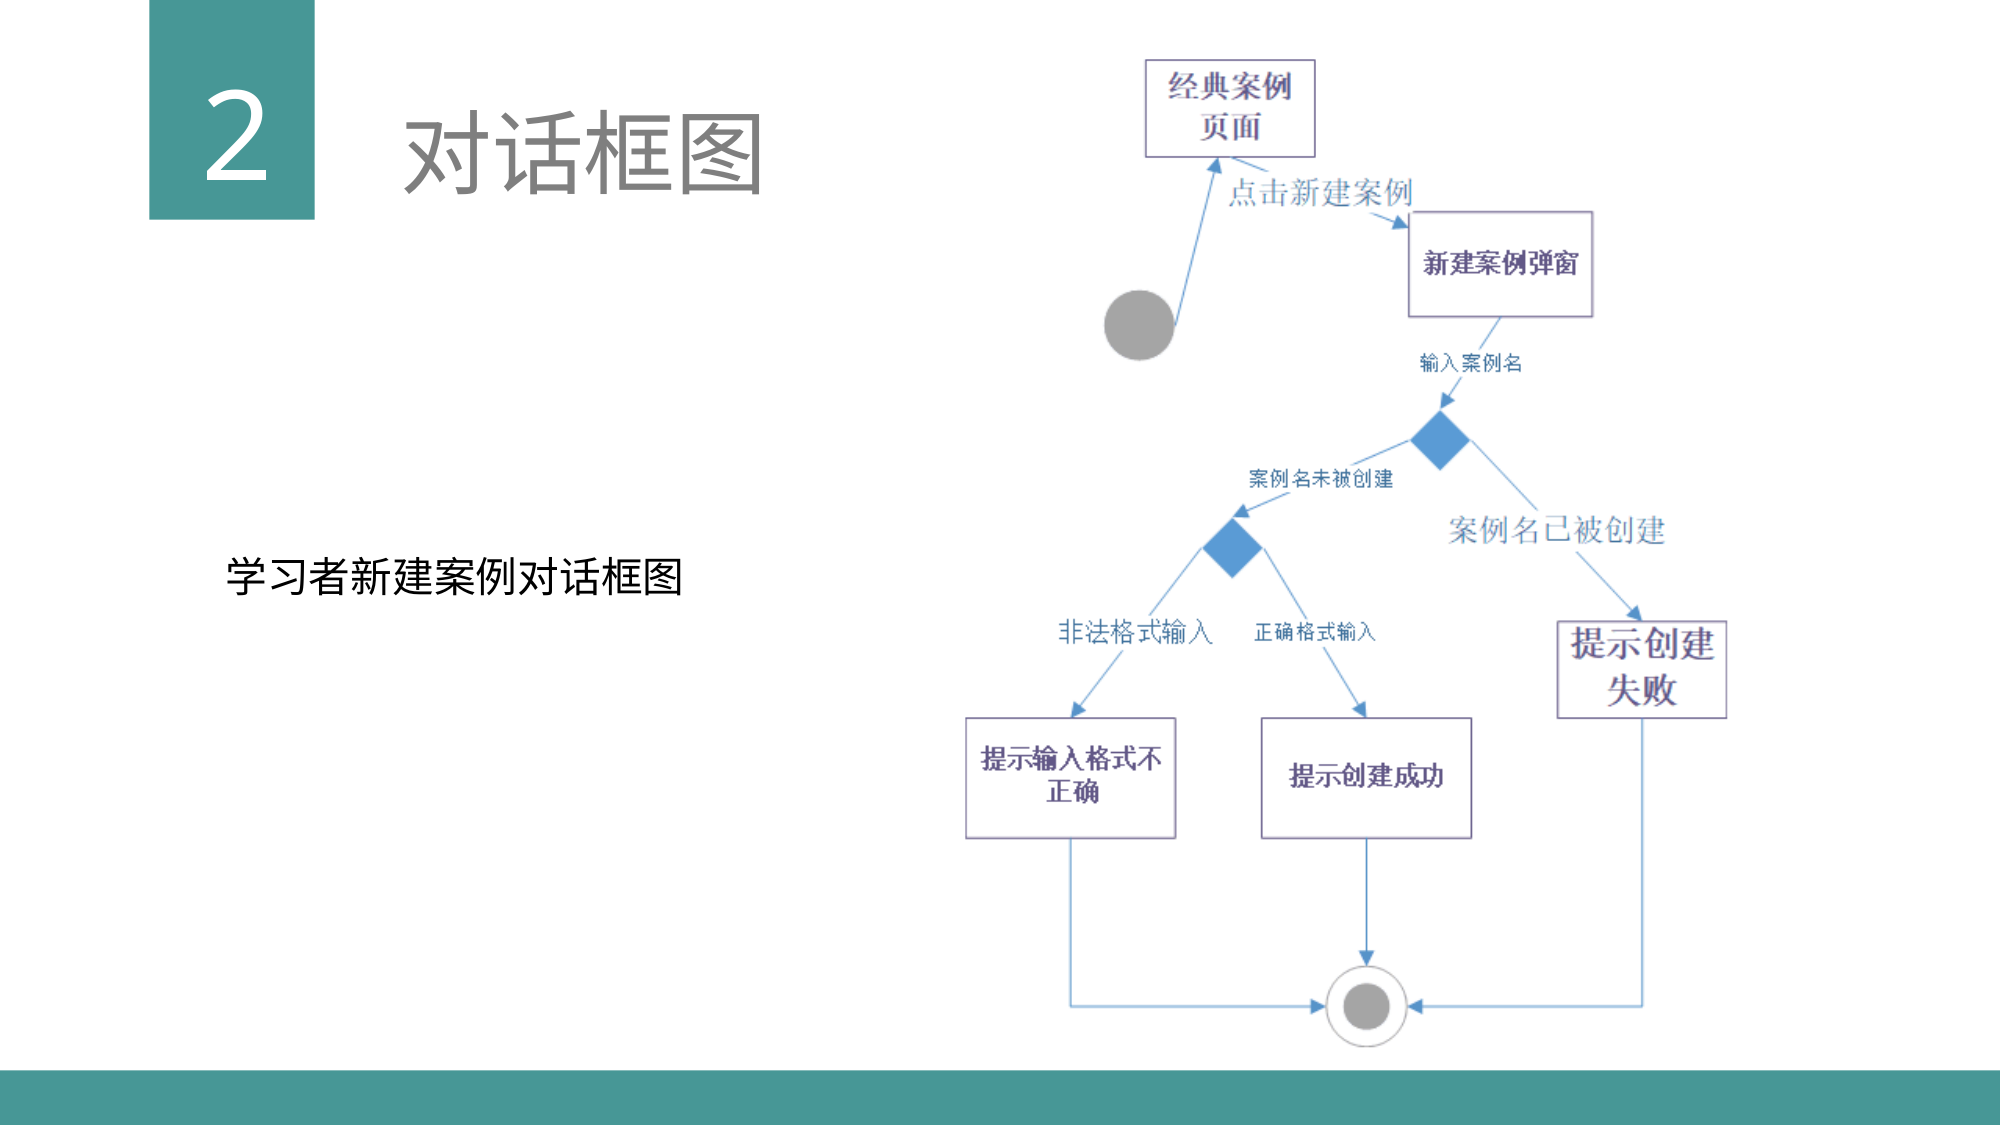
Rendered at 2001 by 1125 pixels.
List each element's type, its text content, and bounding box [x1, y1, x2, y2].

text_box [0, 1070, 2000, 1125]
text_box 2 [154, 48, 320, 213]
text_box [149, 0, 315, 220]
text_box 对话框图 [385, 88, 959, 214]
text_box 学习者新建案例对话框图 [210, 543, 700, 609]
picture [964, 57, 1729, 1050]
